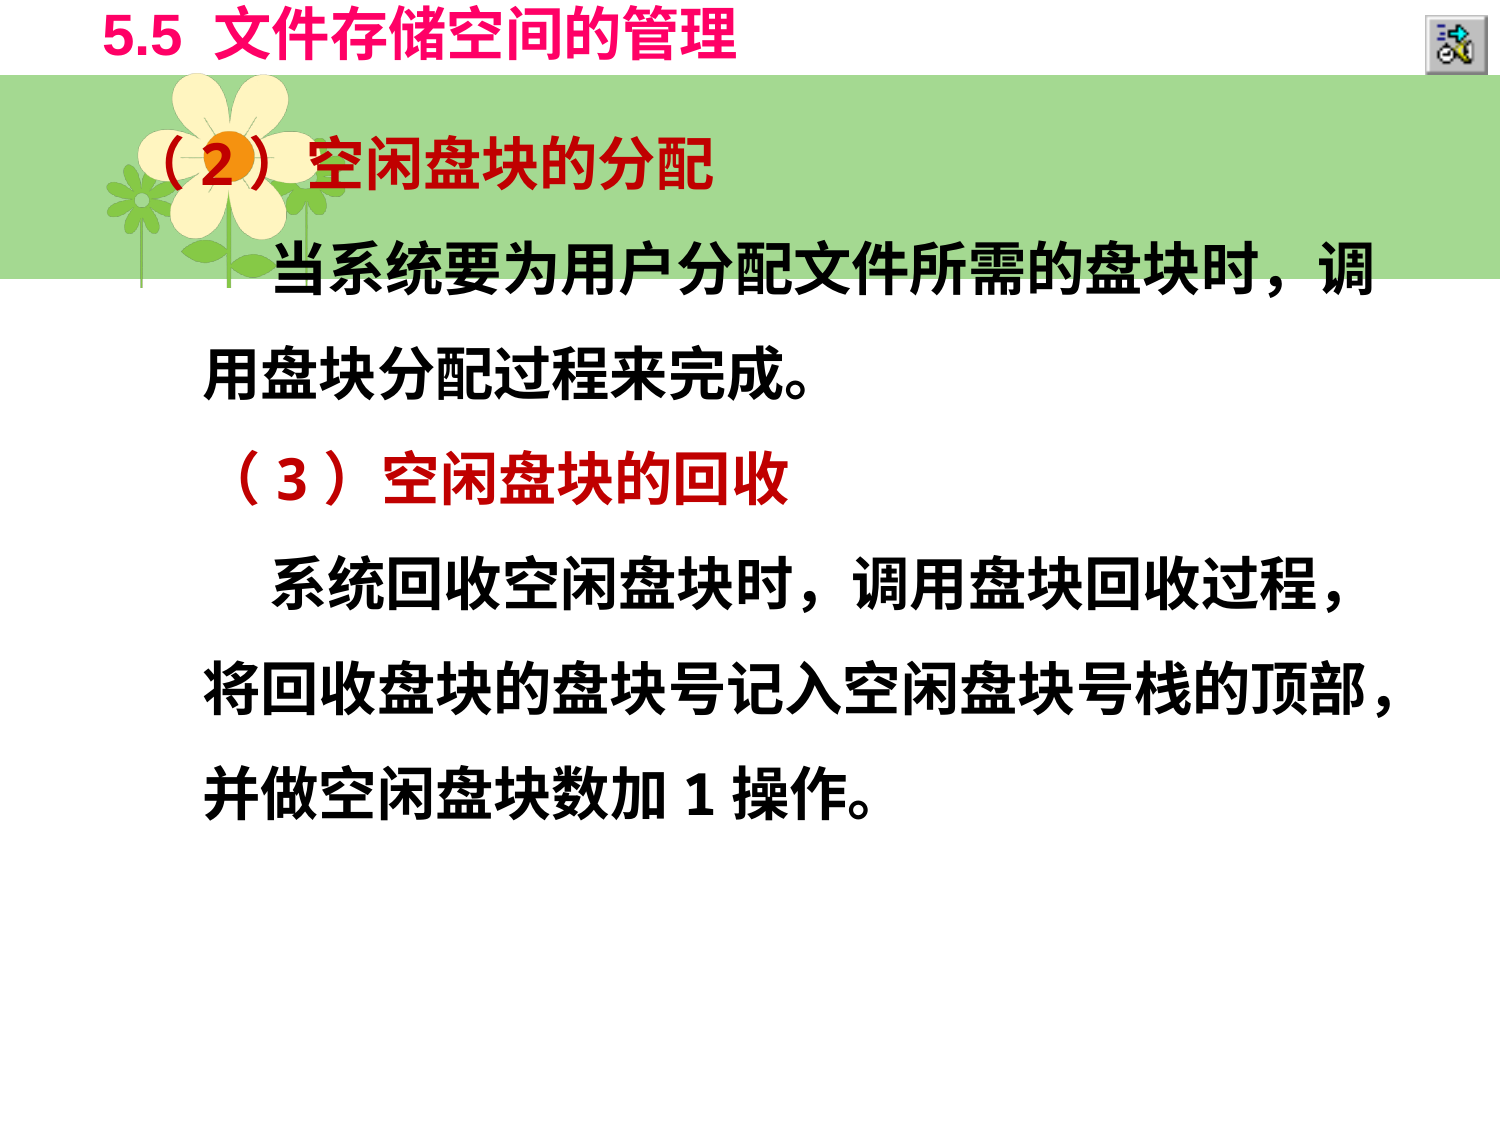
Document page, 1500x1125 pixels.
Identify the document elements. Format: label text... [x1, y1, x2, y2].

text_box 5.5 文件存储空间的管理 [87, 12, 1338, 75]
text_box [1424, 14, 1488, 76]
picture [0, 0, 1500, 288]
text_box （2）空闲盘块的分配 当系统要为用户分配文件所需的盘块时，调 用盘块分配过程来完成。 （3）空闲盘块的回收 系统回收空闲盘块时，调用盘块回收过程， 将回收盘块的盘块号记入空闲盘块号栈的顶部， 并做空闲盘块数加1操作。 [112, 203, 1475, 716]
